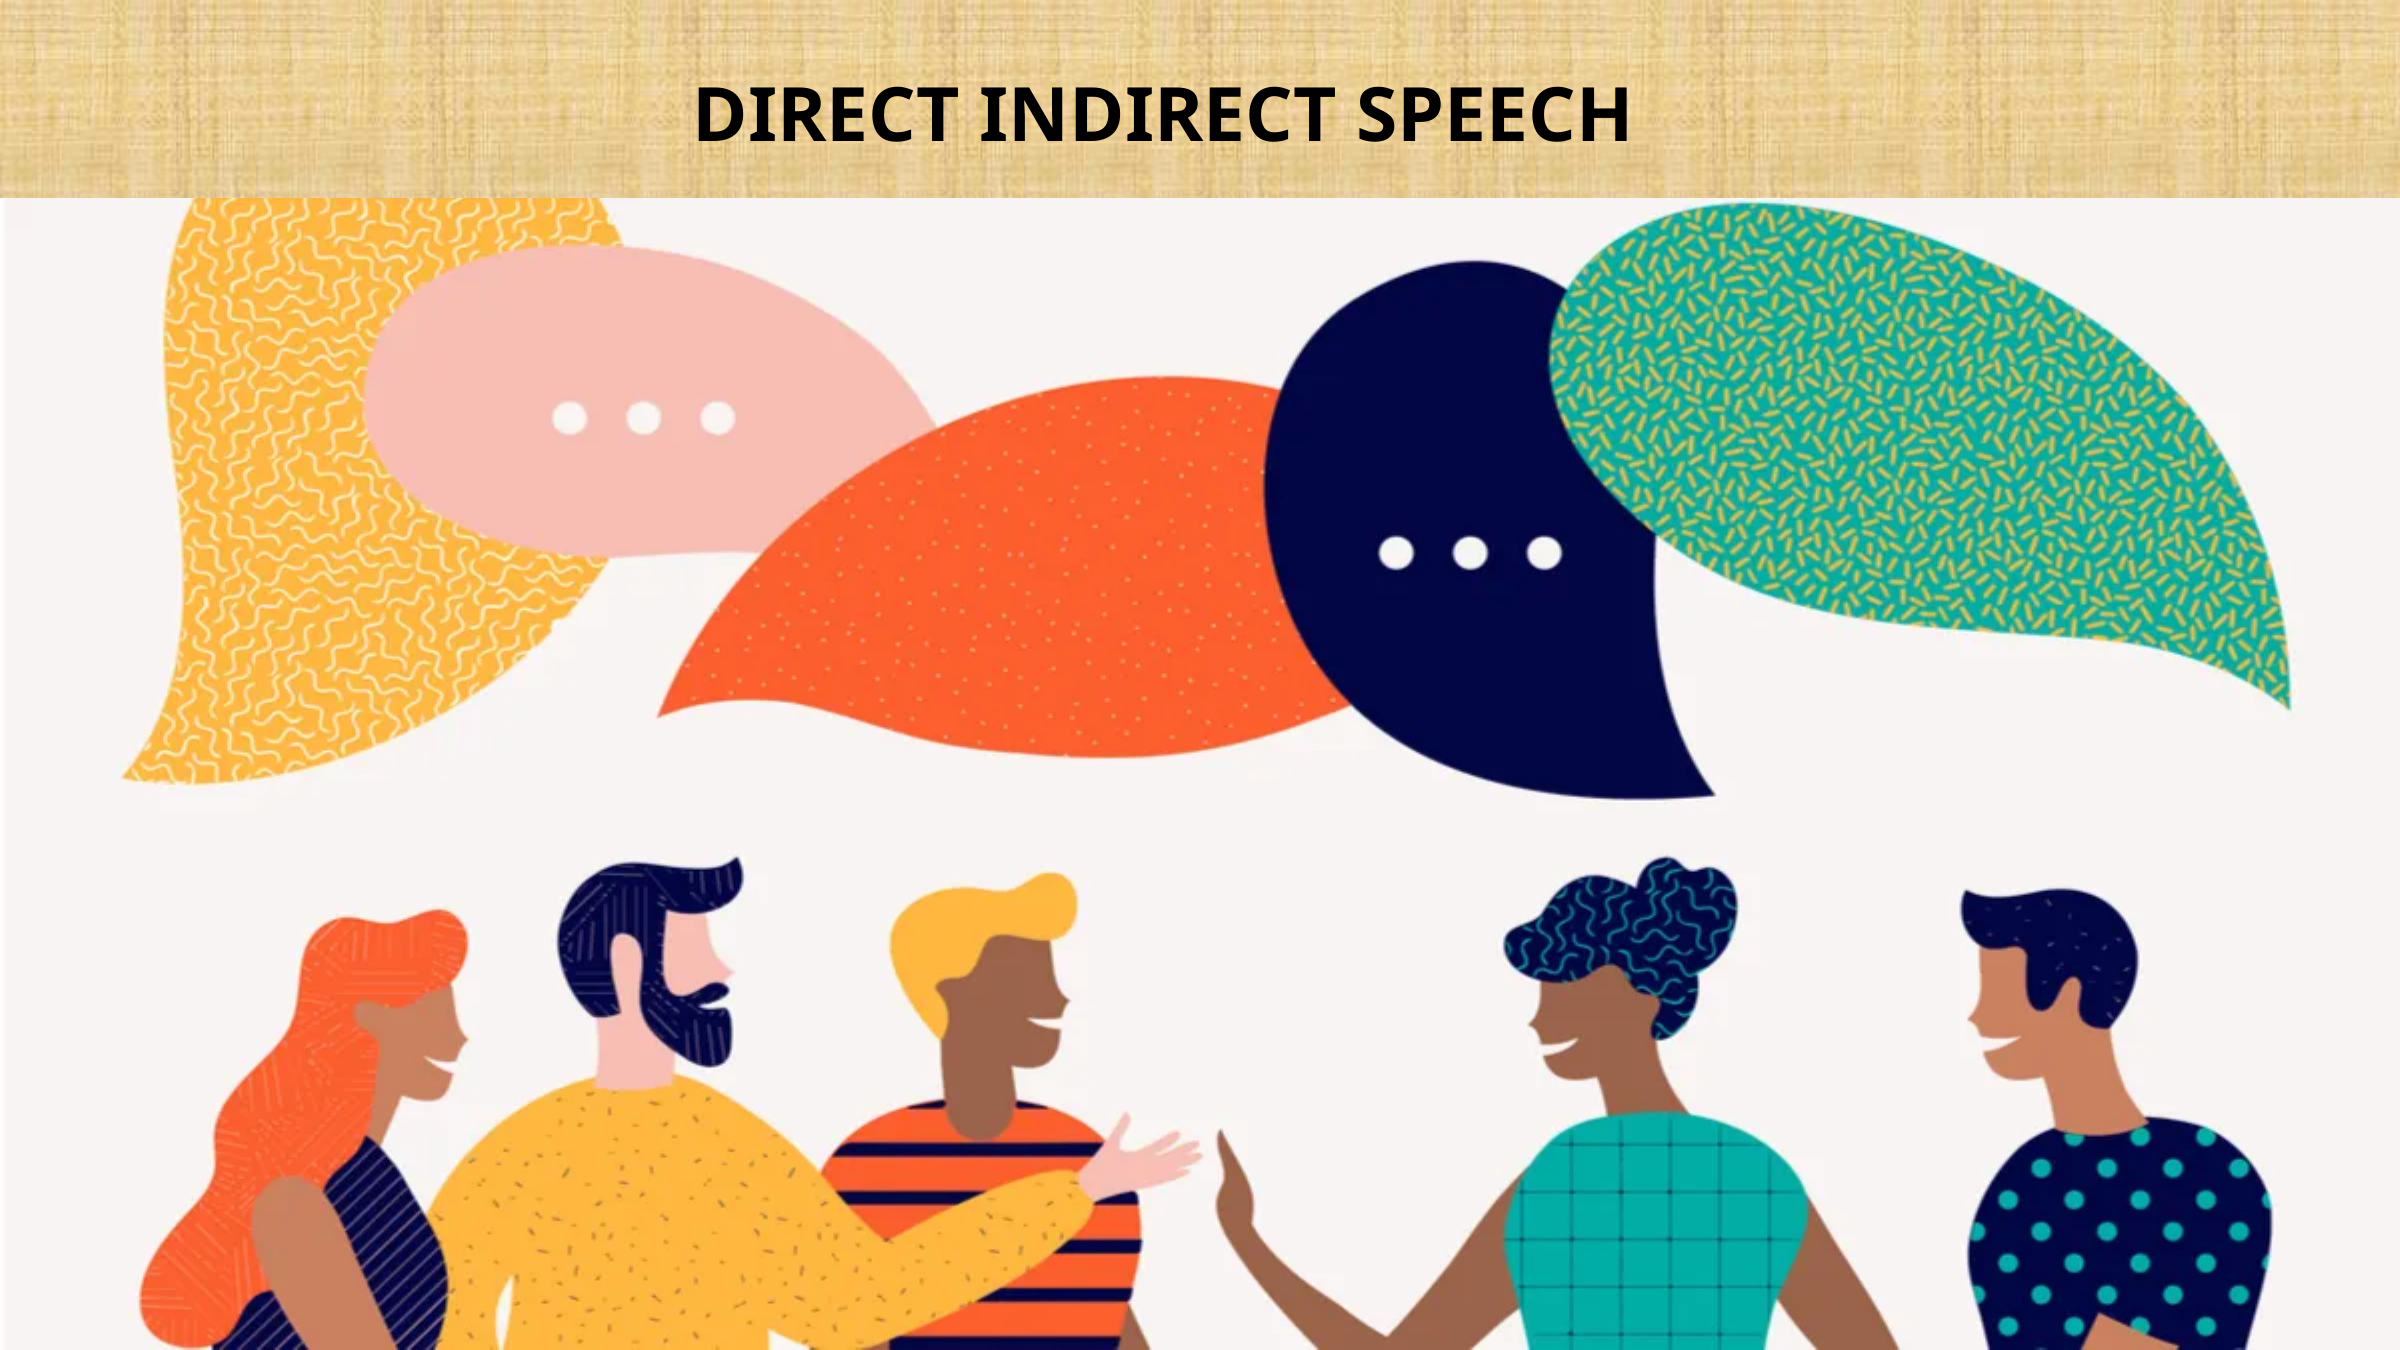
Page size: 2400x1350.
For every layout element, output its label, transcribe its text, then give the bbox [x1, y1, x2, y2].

picture [0, 0, 2400, 1350]
text_box DIRECT INDIRECT SPEECH [678, 58, 1830, 164]
